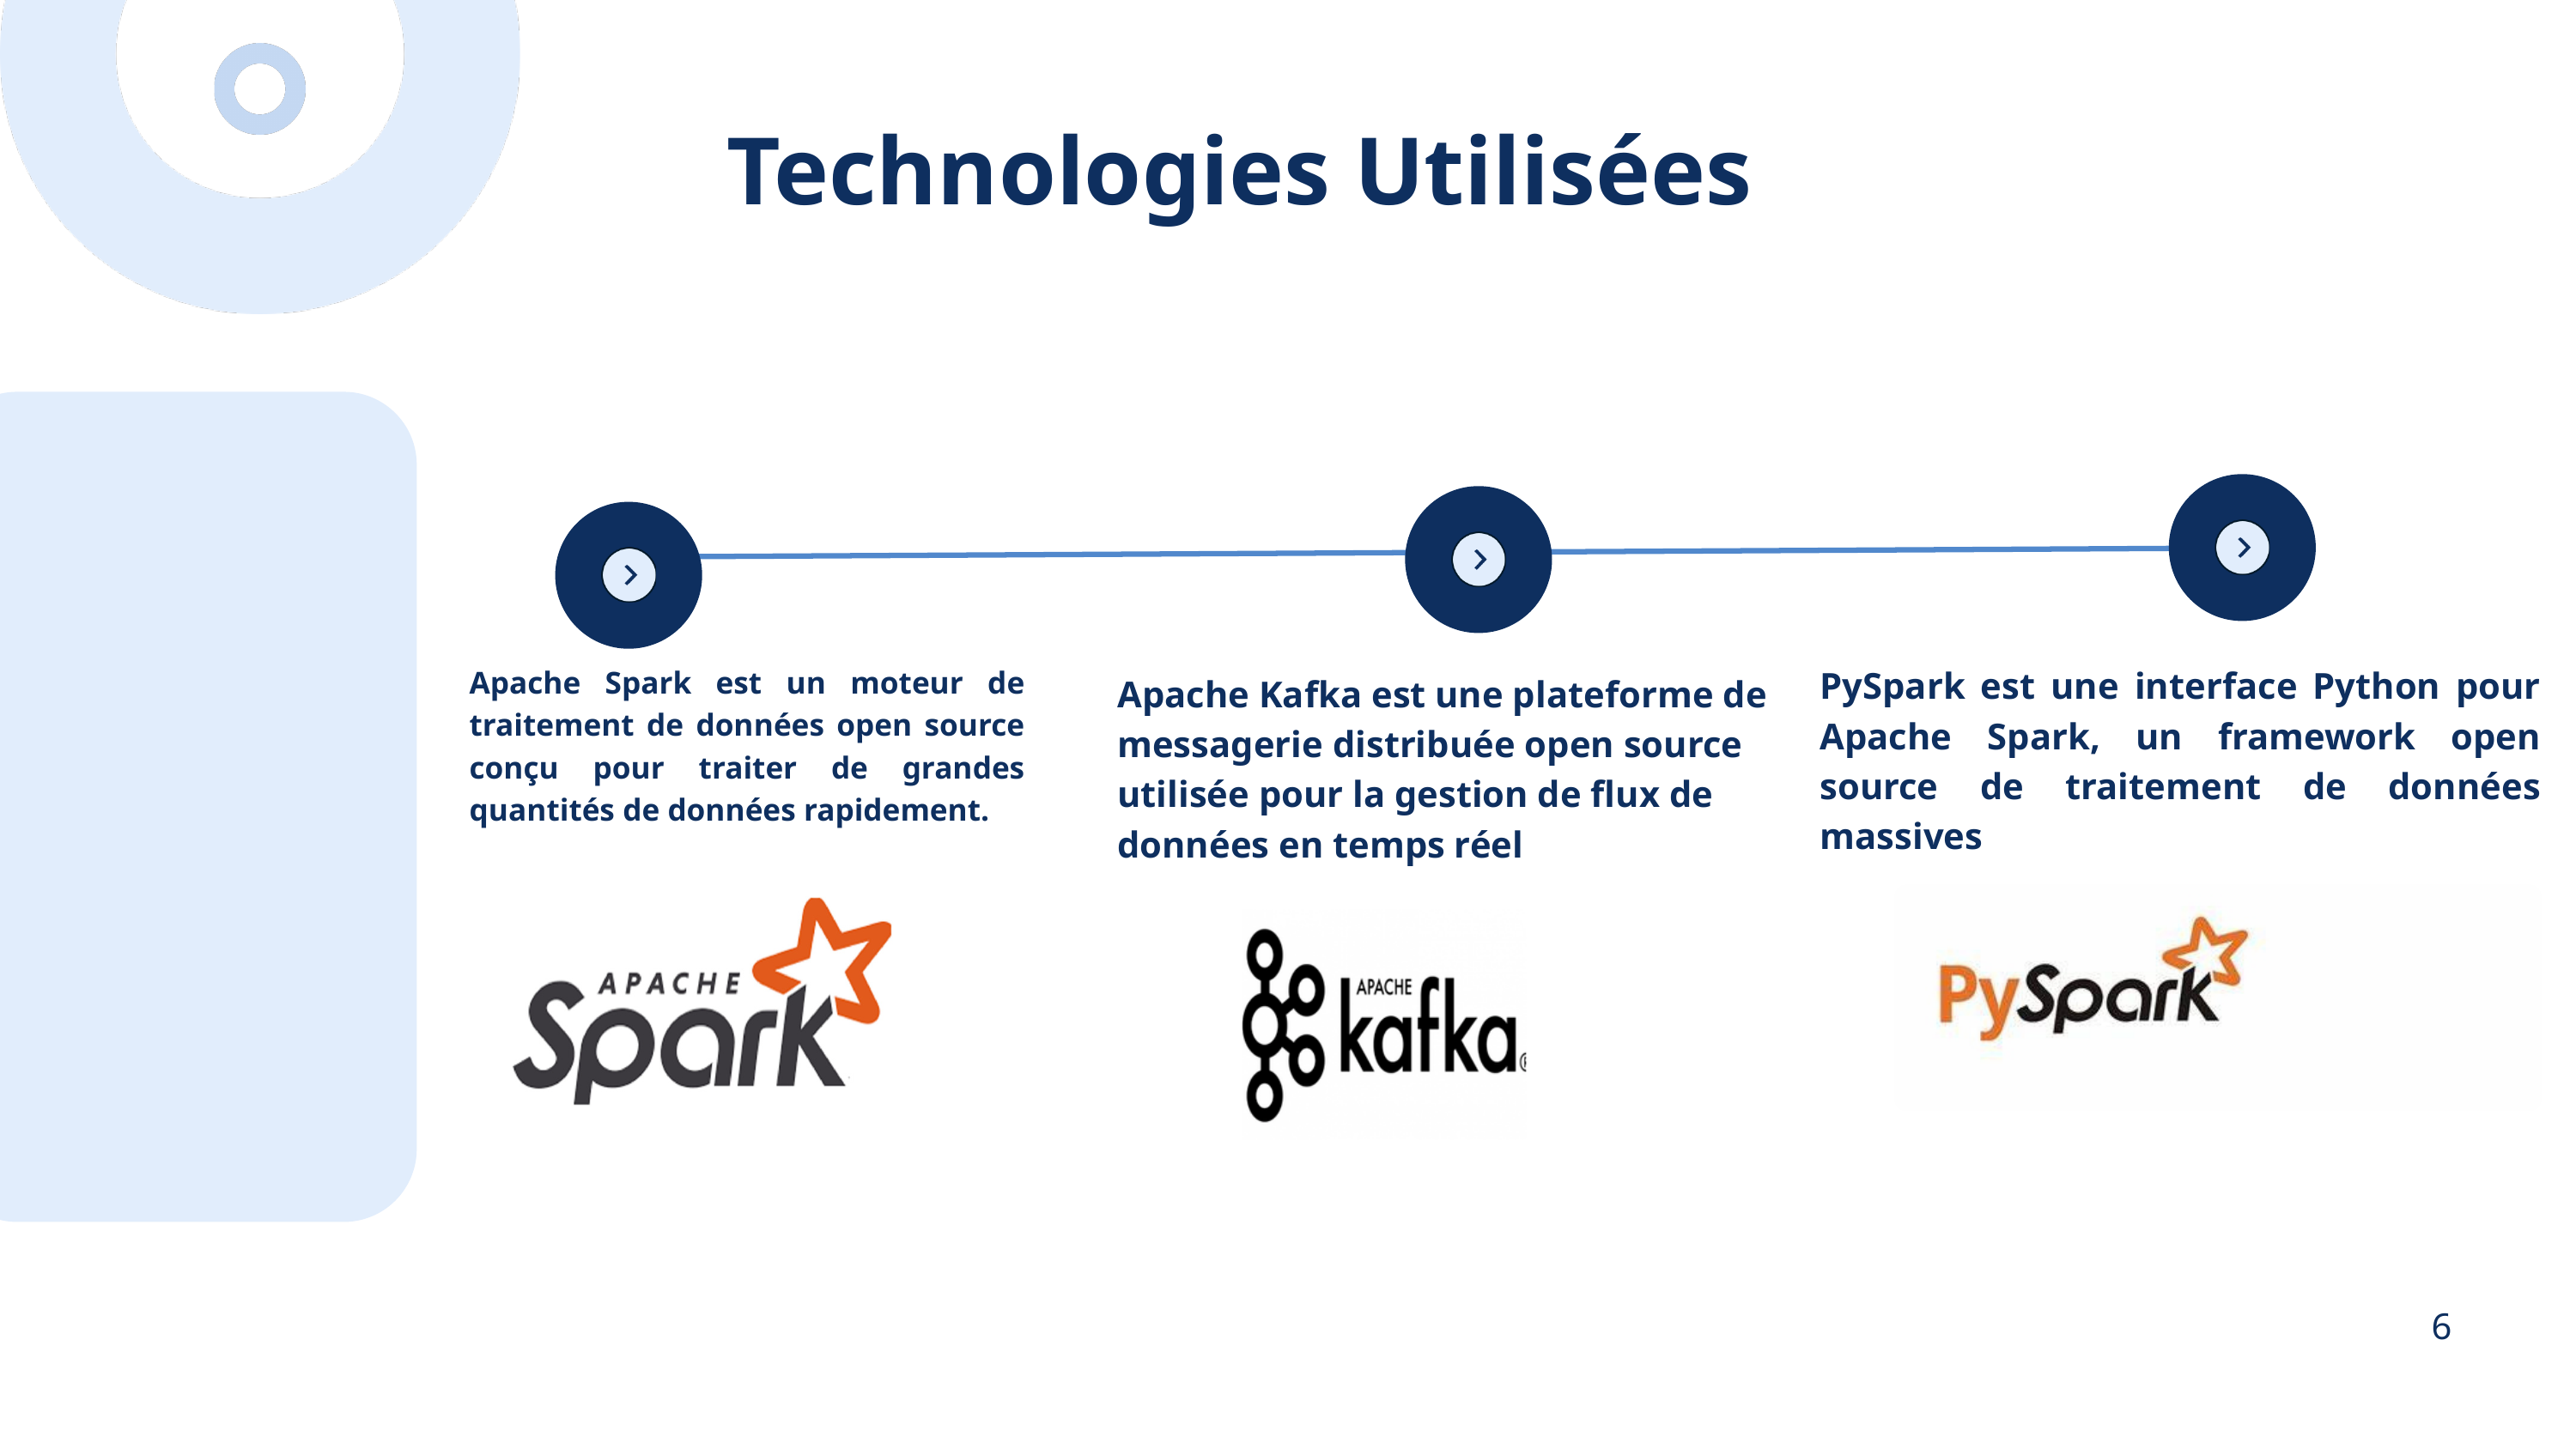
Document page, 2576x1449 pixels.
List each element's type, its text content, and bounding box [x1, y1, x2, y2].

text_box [0, 391, 417, 1222]
text_box PySpark est une interface Python pour Apache Spark, un framework open source de traitement de données massives [1820, 656, 2542, 858]
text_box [555, 501, 702, 649]
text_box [507, 896, 896, 1112]
text_box [214, 43, 306, 135]
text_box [1894, 884, 2542, 1112]
text_box [0, 0, 520, 314]
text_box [2168, 474, 2317, 621]
text_box Apache Spark est un moteur de traitement de données open source conçu pour traiter de grandes quantités de données rapidement. [469, 658, 1025, 828]
text_box [1242, 909, 1527, 1140]
text_box Apache Kafka est une plateforme de messagerie distribuée open source utilisée pour la gestion de flux de données en temps réel [1117, 664, 1785, 865]
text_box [1405, 486, 1552, 634]
text_box Technologies Utilisées [610, 105, 1777, 223]
text_box 6 [2431, 1296, 2452, 1348]
